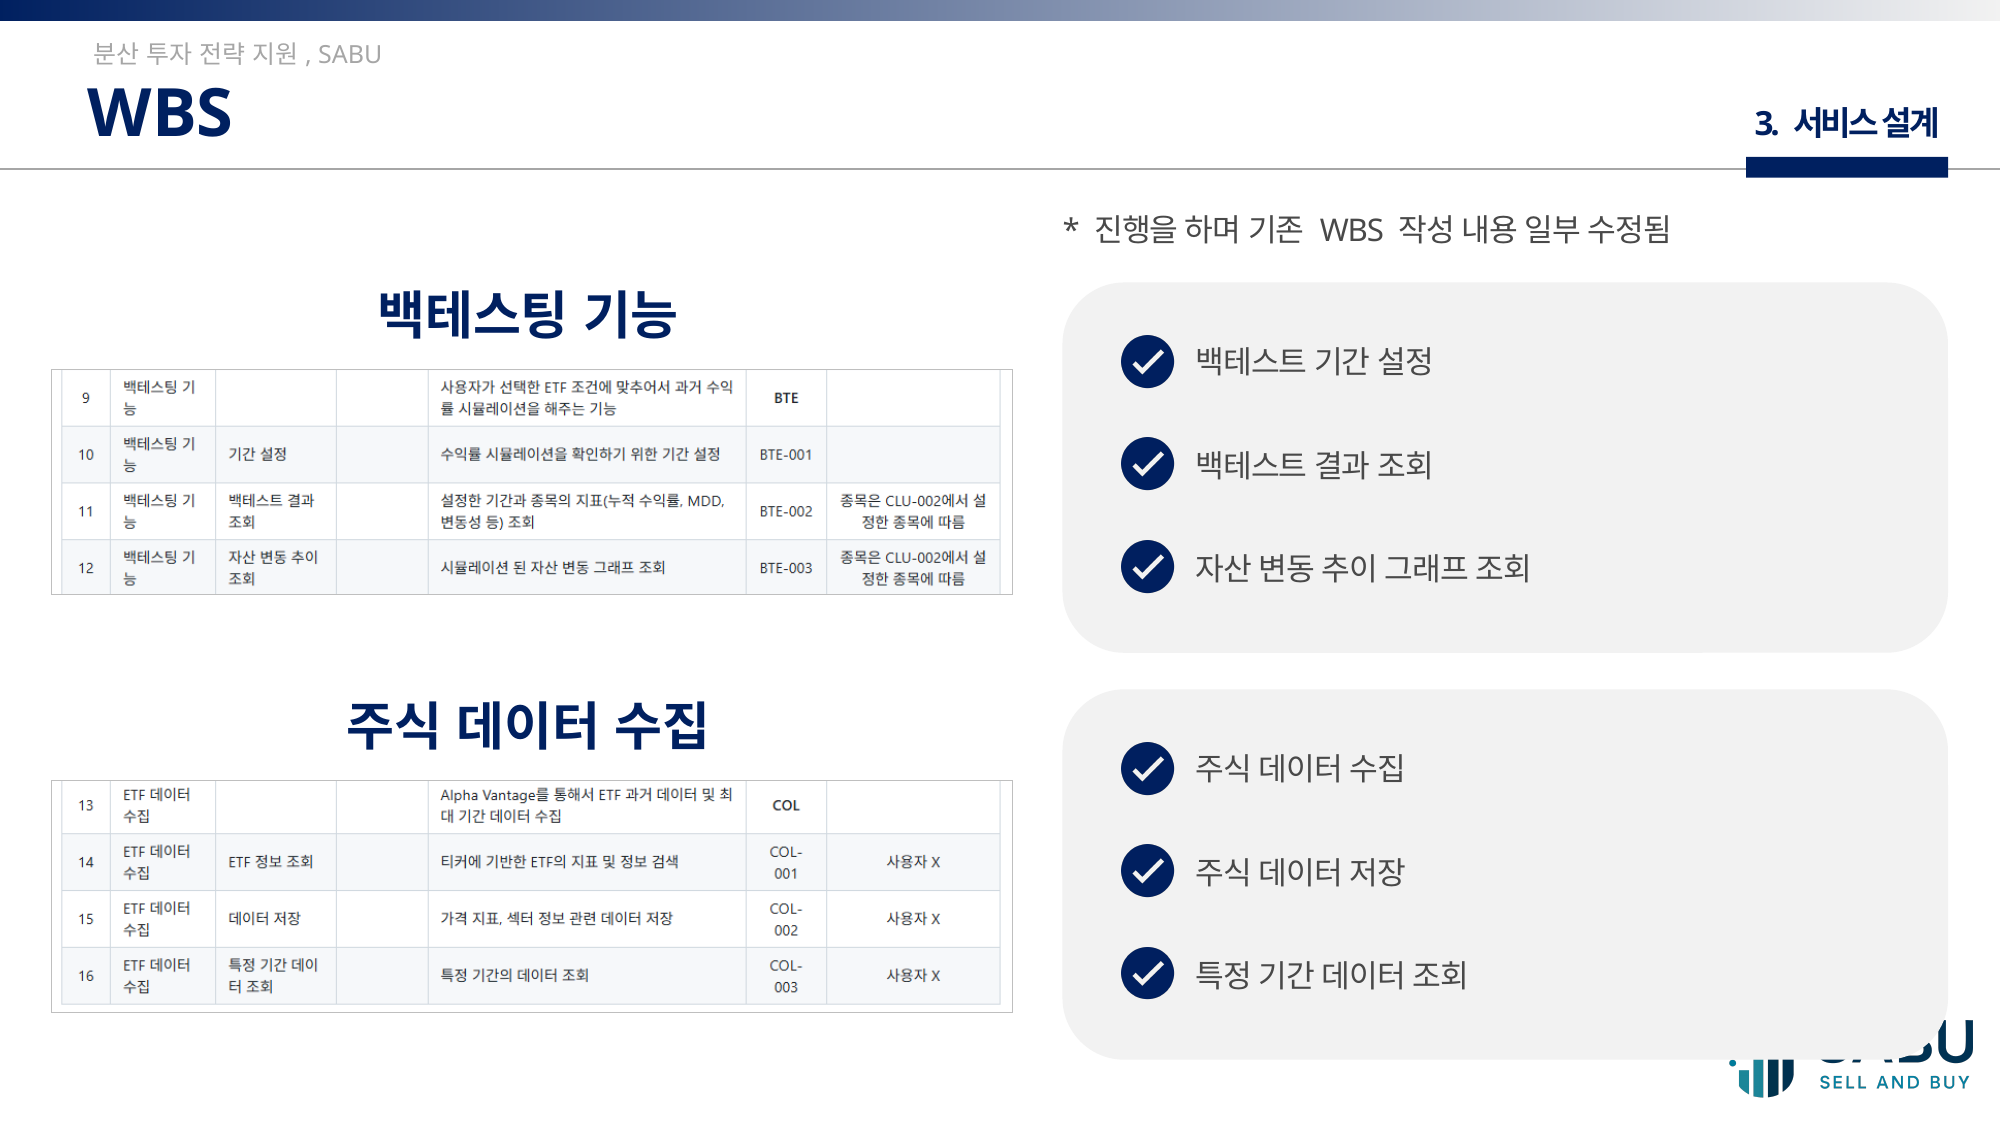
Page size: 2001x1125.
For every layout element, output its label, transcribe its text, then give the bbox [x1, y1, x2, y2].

text_box 주식 데이터 수집 [193, 693, 863, 756]
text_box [1732, 101, 1963, 179]
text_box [1061, 688, 1949, 1061]
text_box WBS [87, 70, 757, 151]
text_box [1061, 281, 1949, 654]
text_box * 진행을 하며 기존 WBS 작성 내용 일부 수정됨 [1062, 199, 1765, 248]
text_box [0, 0, 2000, 22]
text_box 분산 투자 전략 지원, SABU [94, 38, 407, 69]
picture [1729, 1009, 1973, 1098]
picture [51, 780, 1013, 1013]
text_box 백테스팅 기능 [193, 282, 863, 345]
picture [51, 368, 1013, 596]
